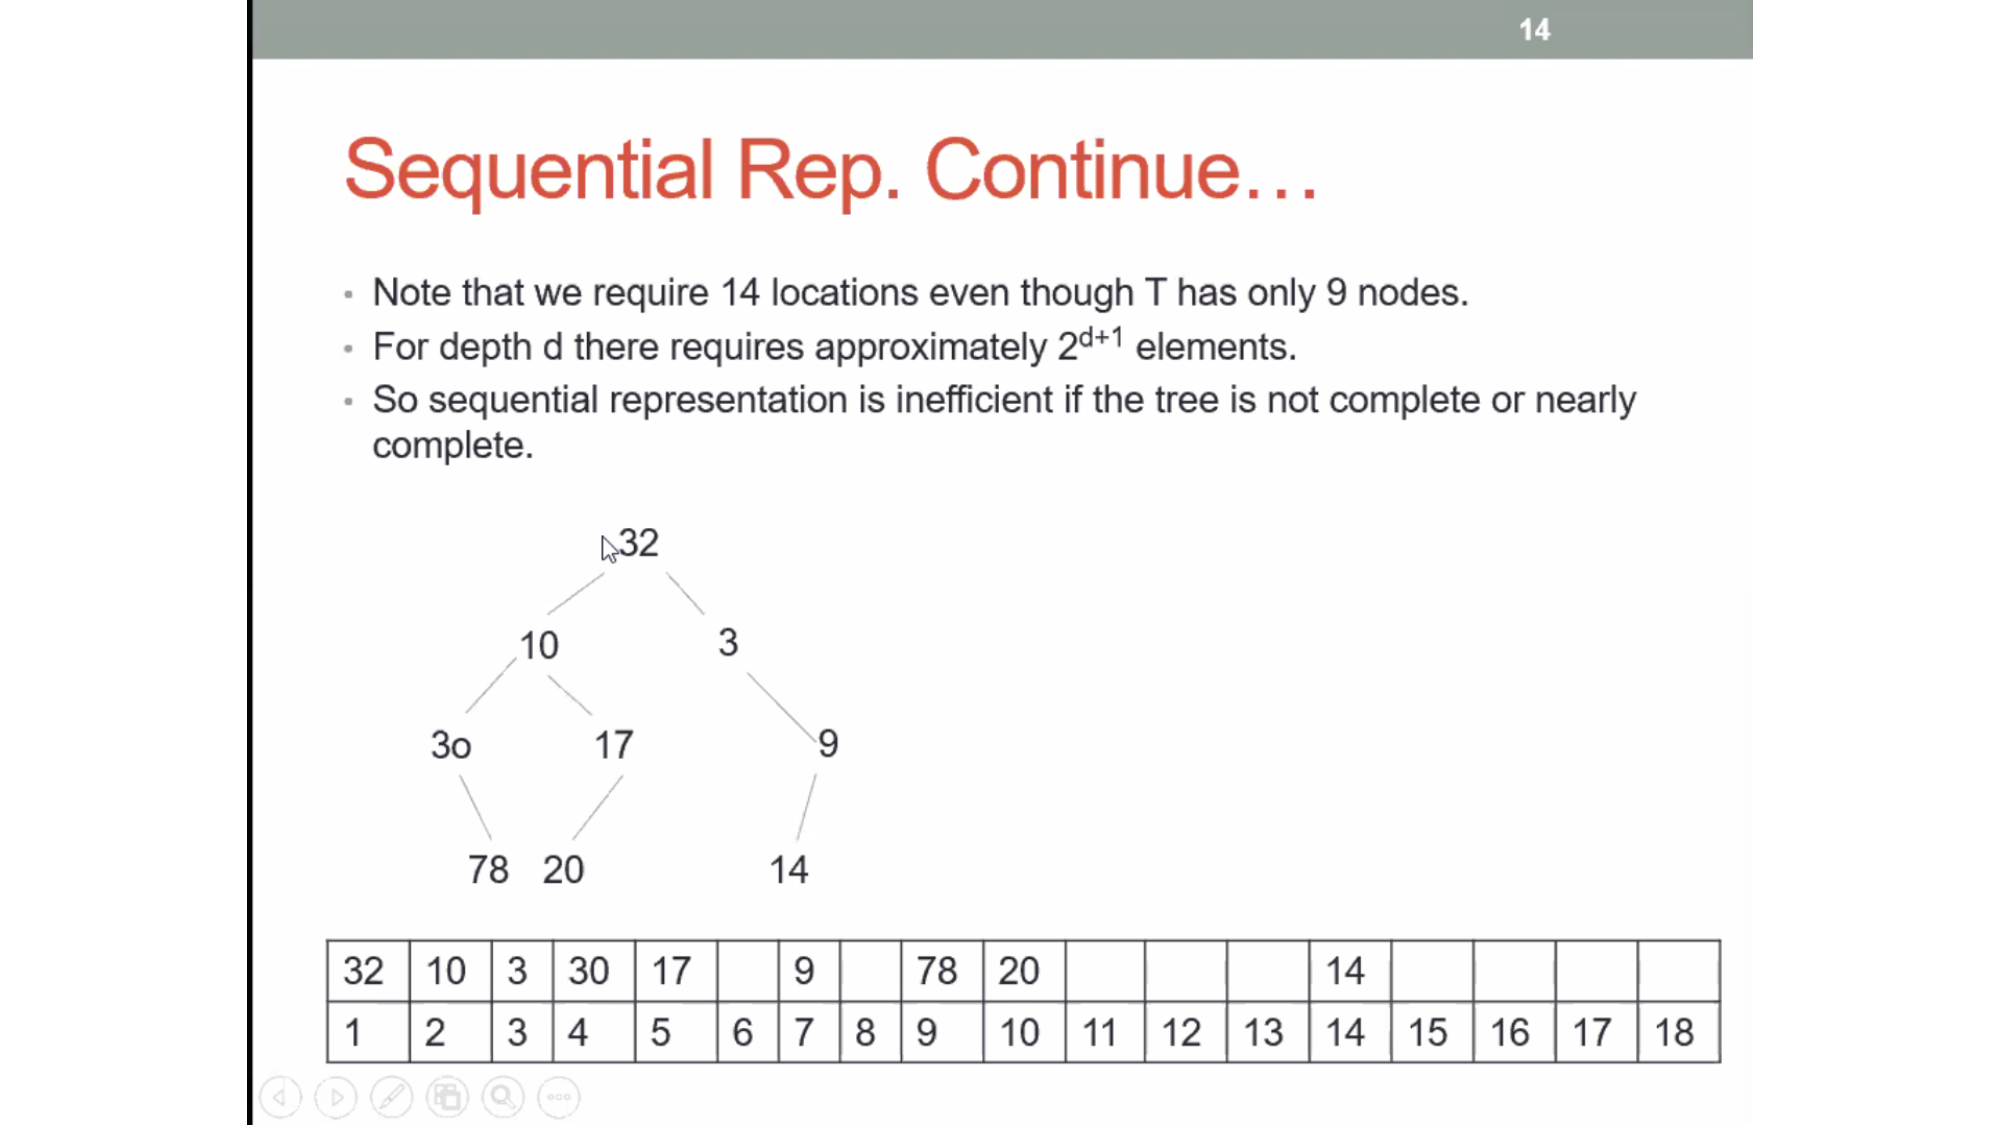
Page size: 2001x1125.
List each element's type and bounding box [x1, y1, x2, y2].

picture [247, 0, 1753, 1125]
